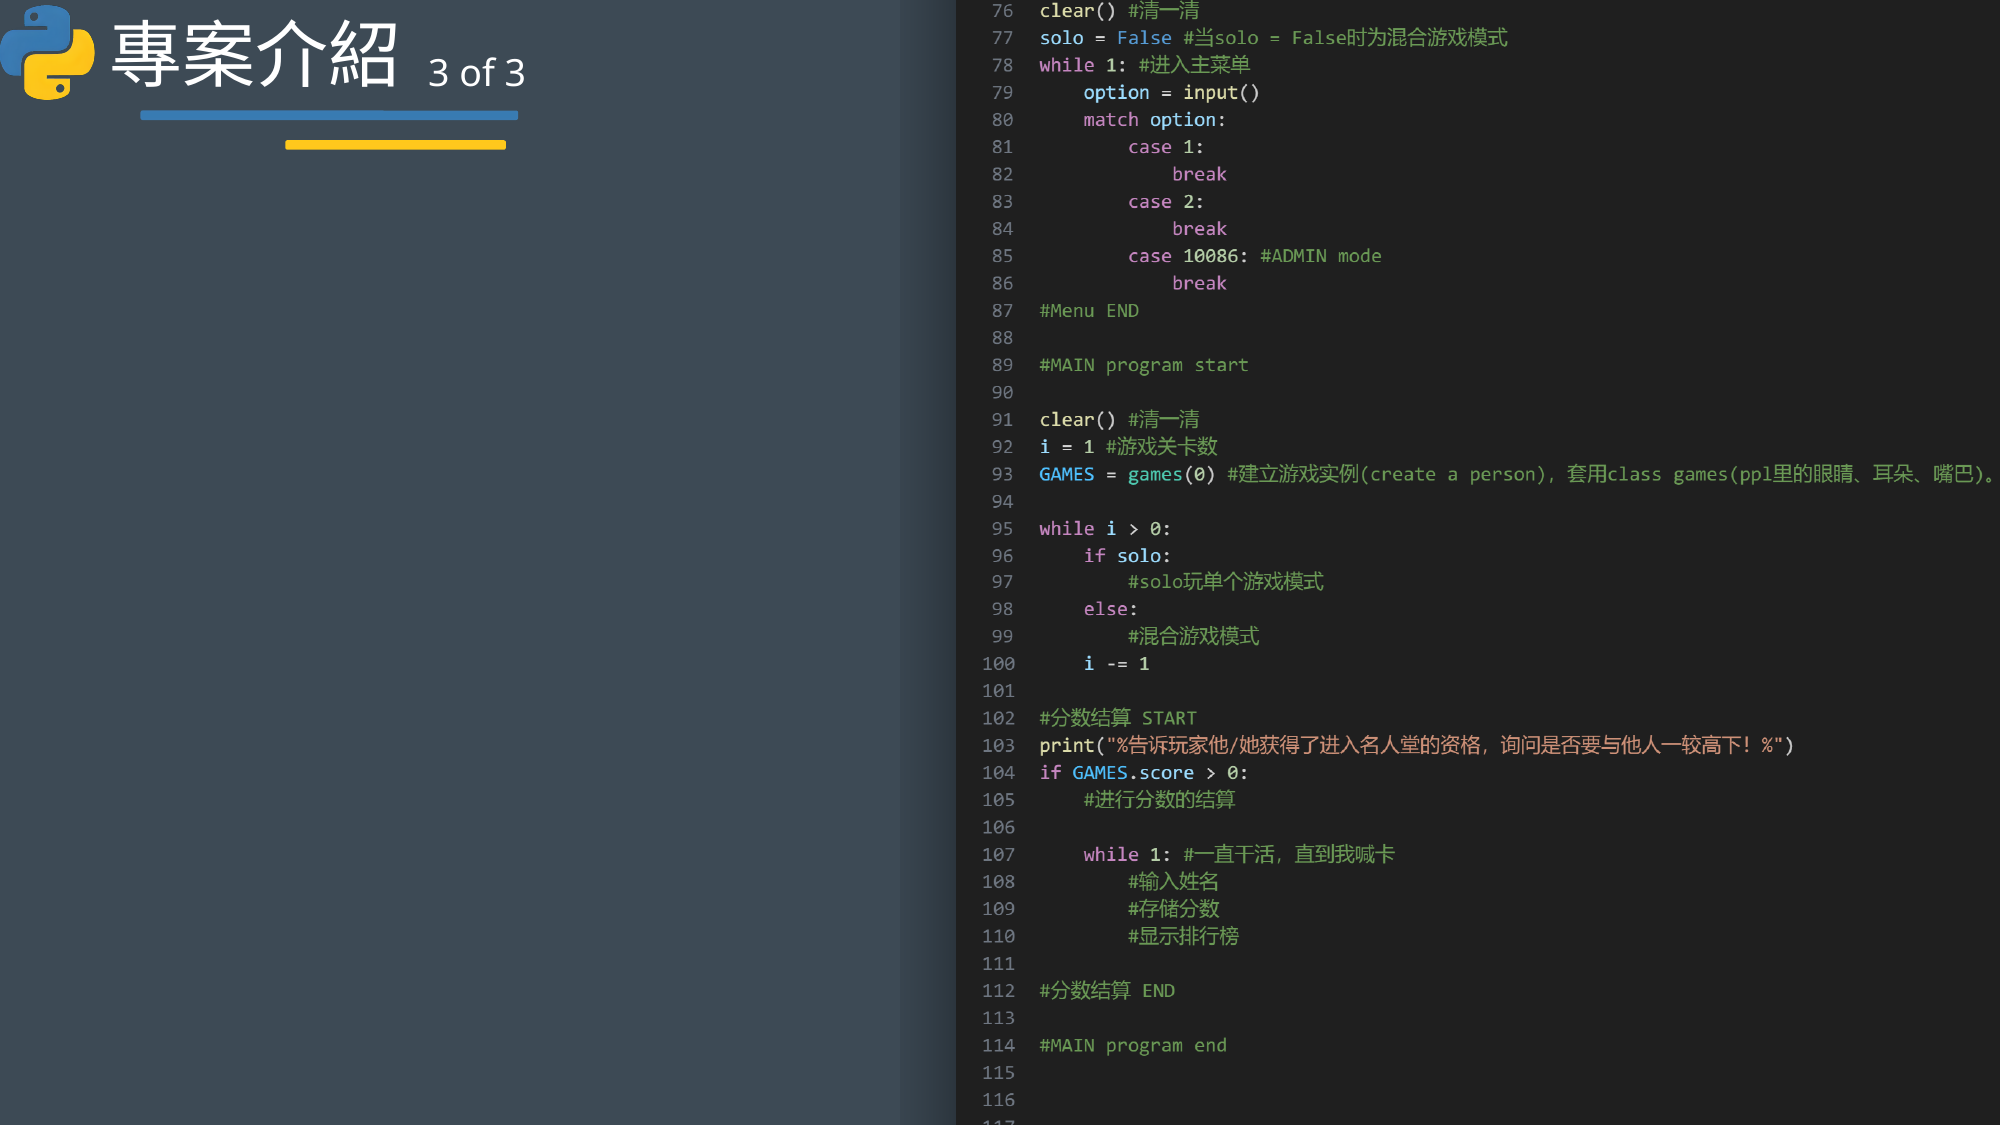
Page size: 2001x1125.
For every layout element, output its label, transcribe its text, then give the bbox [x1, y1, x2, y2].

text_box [141, 111, 518, 149]
text_box 專案介紹 [170, 1, 899, 104]
picture [0, 0, 170, 145]
picture [899, 0, 2000, 1125]
text_box 3 of 3 [413, 41, 542, 102]
